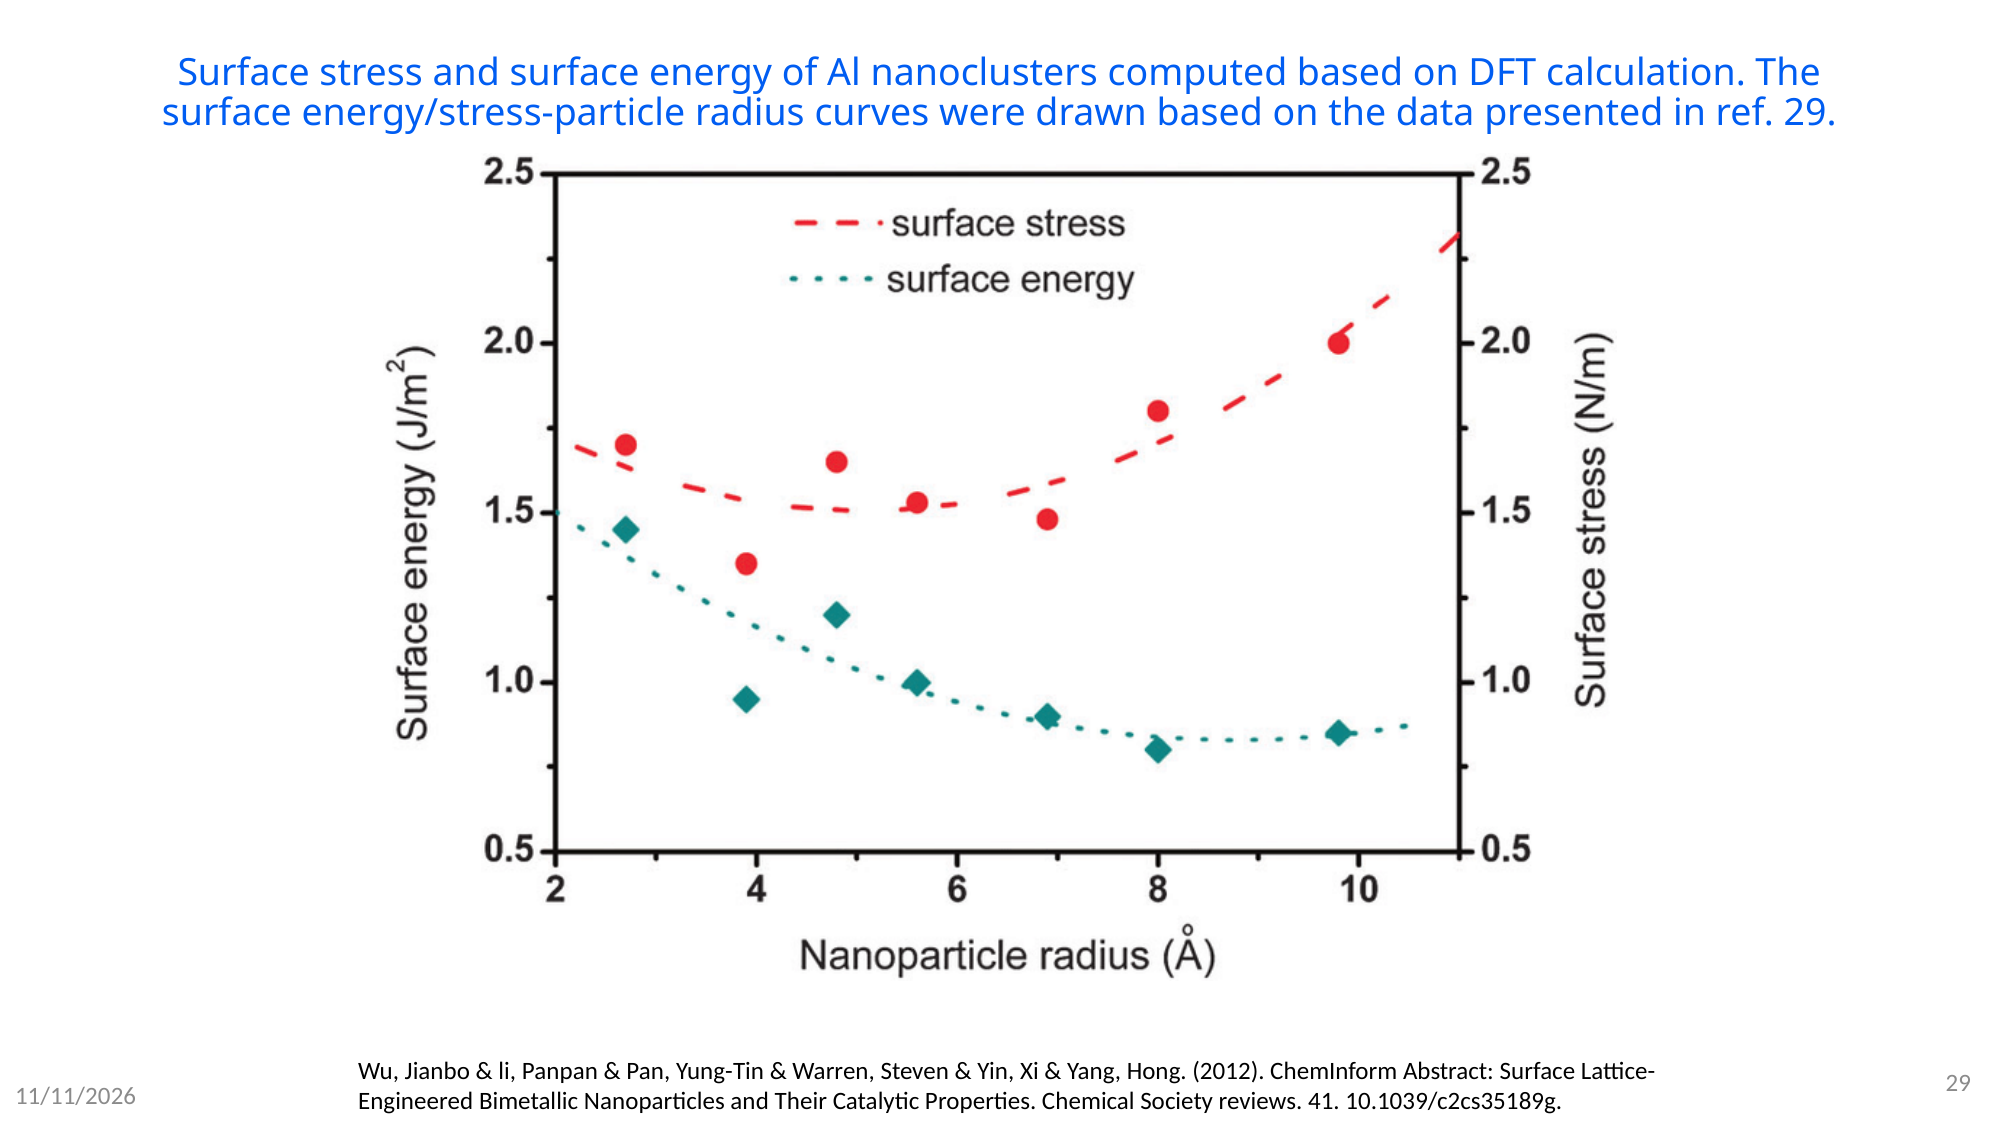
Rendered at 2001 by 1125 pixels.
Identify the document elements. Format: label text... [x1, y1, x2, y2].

text_box Wu, Jianbo & li, Panpan & Pan, Yung-Tin & Warren, Steven & Yin, Xi & Yang, Hong. (2012). ChemInform Abstract: Surface Lattice-Engineered Bimetallic Nanoparticles and Their Catalytic Properties. Chemical Society reviews. 41. 10.1039/c2cs35189g. [343, 1047, 1706, 1123]
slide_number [0, 1065, 450, 1125]
slide_number 29 [1706, 1051, 1987, 1112]
picture [383, 153, 1617, 981]
title Surface stress and surface energy of Al nanoclusters computed based on DFT calculation. The surface energy/stress-particle radius curves were drawn based on the data presented in ref. 29. [137, 0, 1863, 188]
